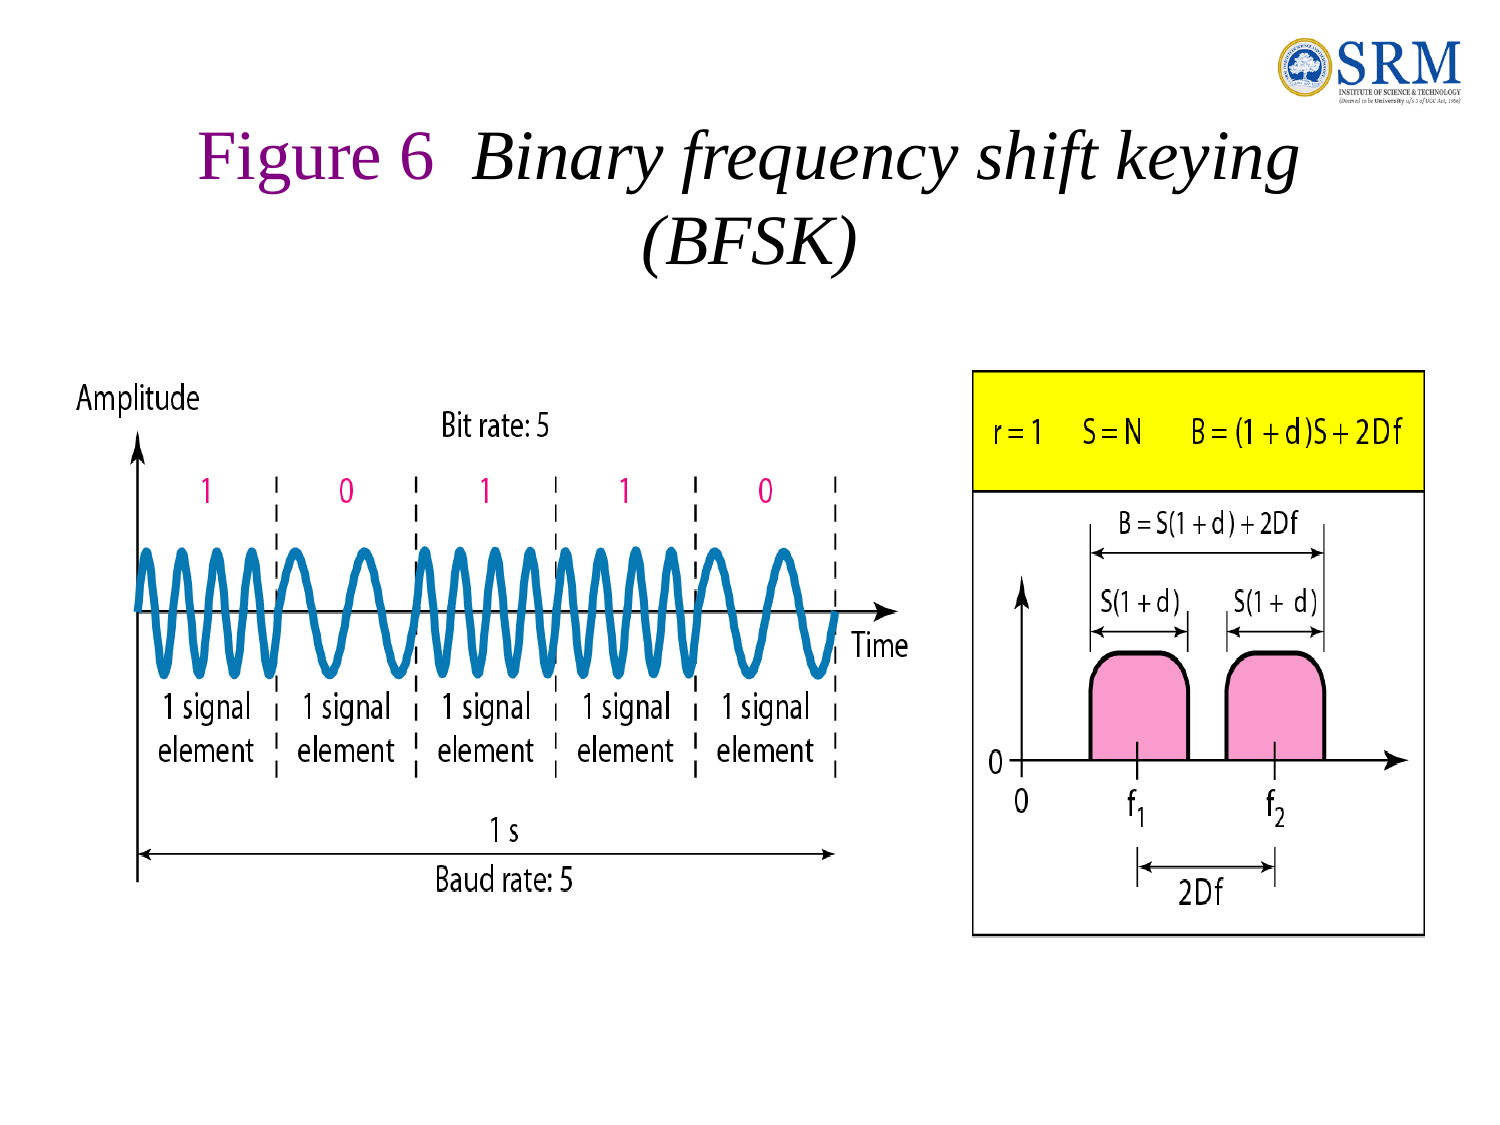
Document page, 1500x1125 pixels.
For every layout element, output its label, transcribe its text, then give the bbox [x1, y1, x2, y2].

picture [1275, 25, 1466, 113]
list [74, 370, 1426, 938]
title Figure 6 Binary frequency shift keying (BFSK) [74, 99, 1426, 288]
